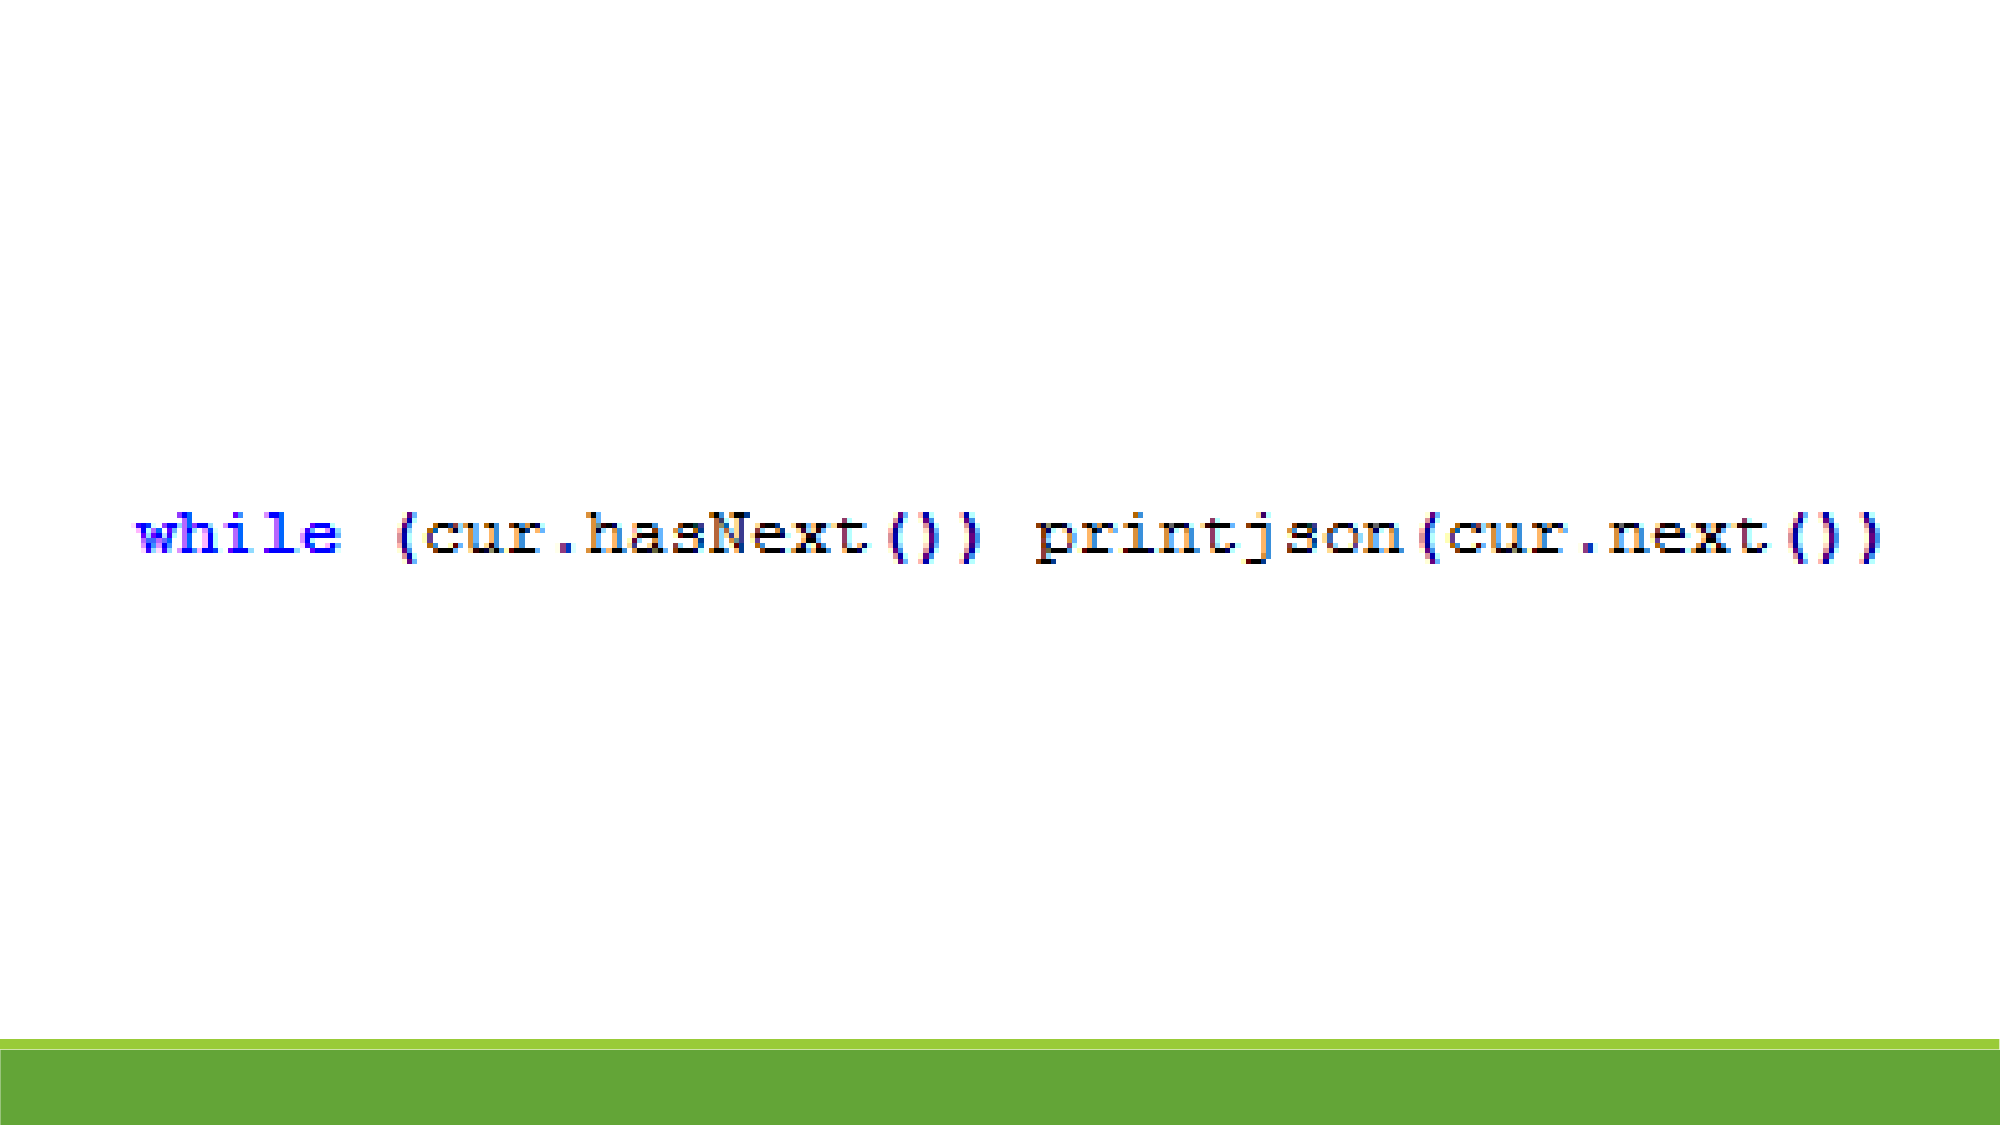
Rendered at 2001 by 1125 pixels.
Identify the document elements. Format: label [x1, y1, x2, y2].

picture [115, 476, 1917, 601]
